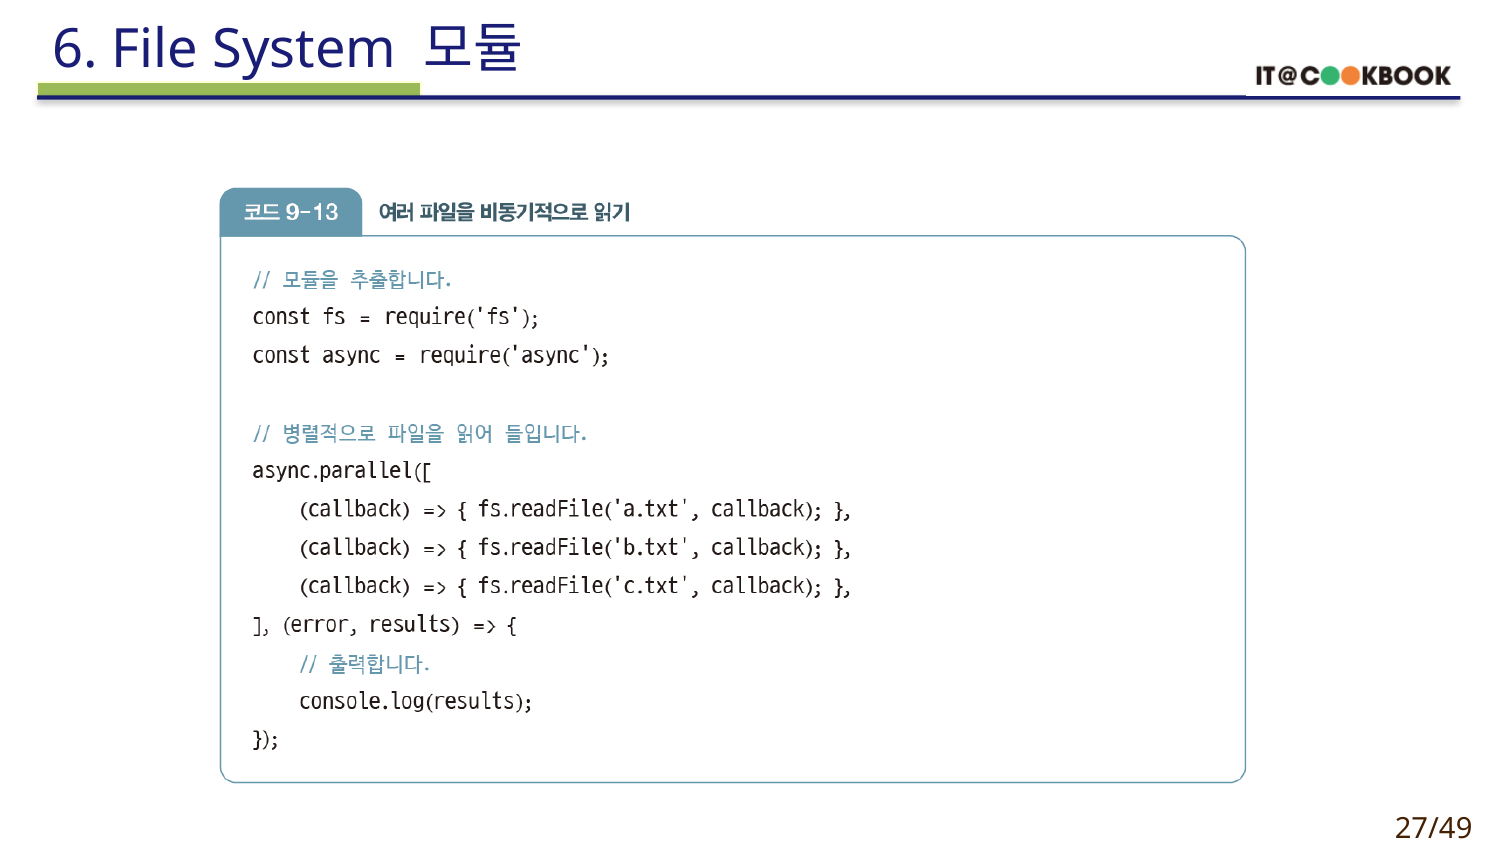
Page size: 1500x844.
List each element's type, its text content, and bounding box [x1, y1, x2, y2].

picture [1246, 57, 1463, 96]
title 6. File System 모듈 [37, 10, 1278, 82]
picture [218, 185, 1247, 786]
